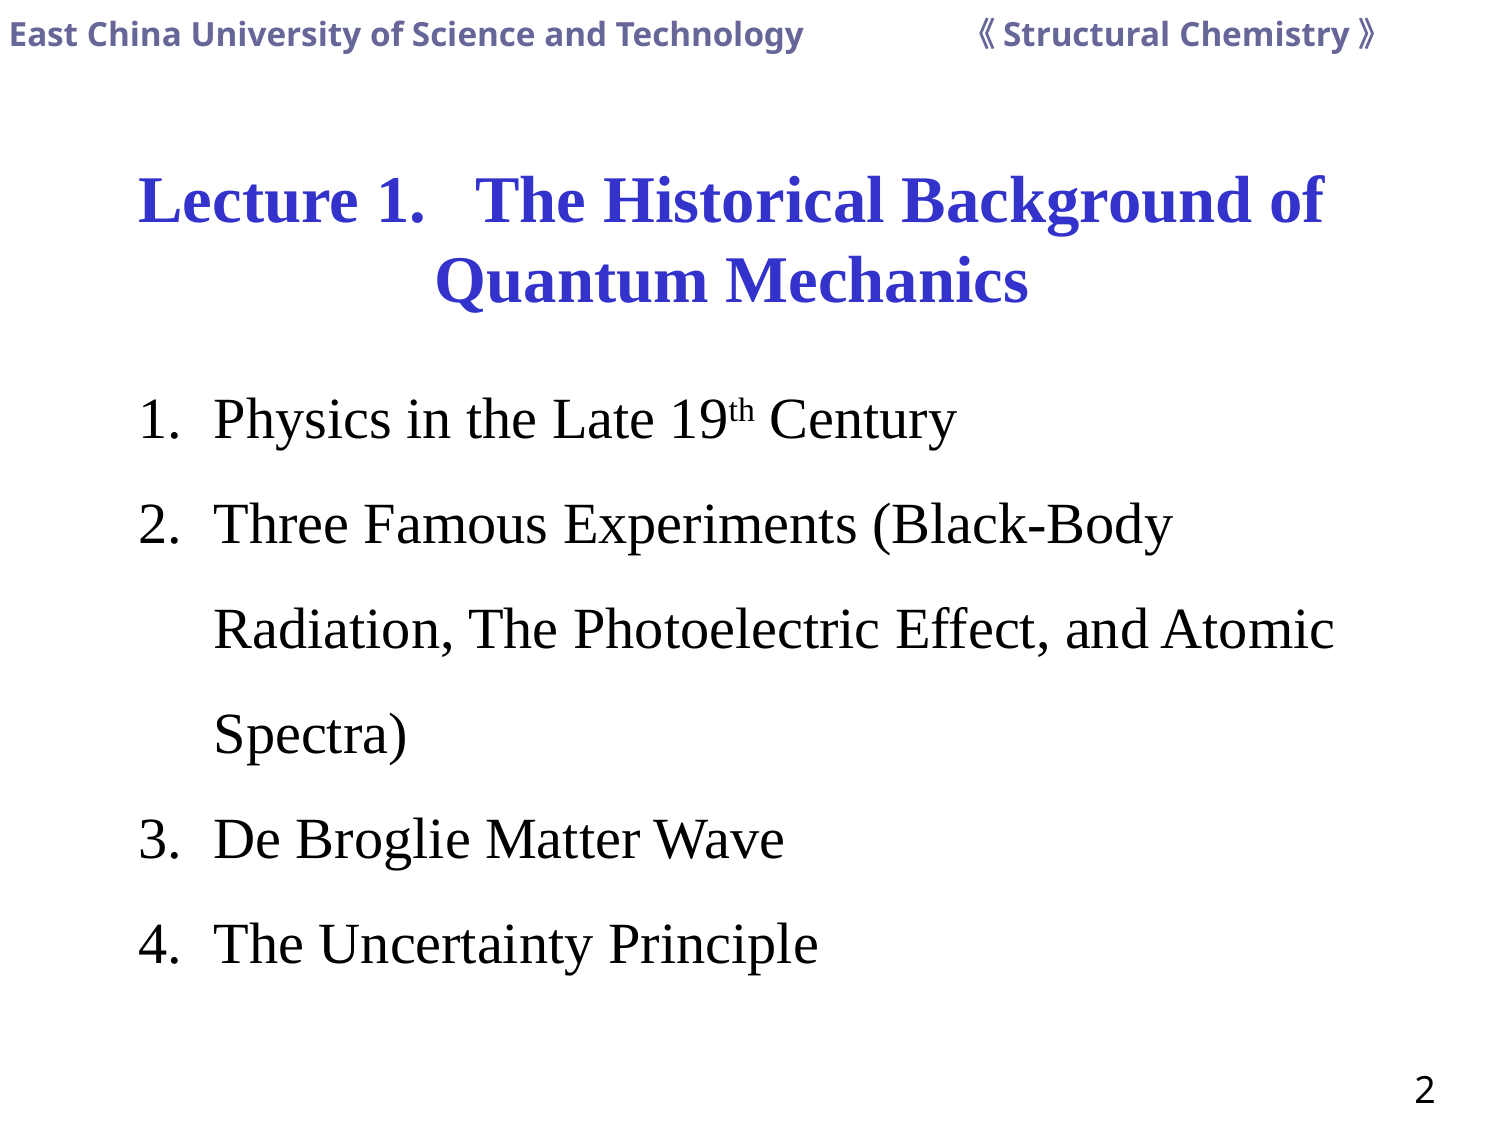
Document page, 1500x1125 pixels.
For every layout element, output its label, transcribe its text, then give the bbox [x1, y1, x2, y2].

text_box Lecture 1. The Historical Background of Quantum Mechanics [0, 148, 1465, 324]
text_box Physics in the Late 19th Century Three Famous Experiments (Black-Body Radiation, The Photoelectric Effect, and Atomic Spectra) De Broglie Matter Wave The Uncertainty Principle [123, 337, 1400, 983]
